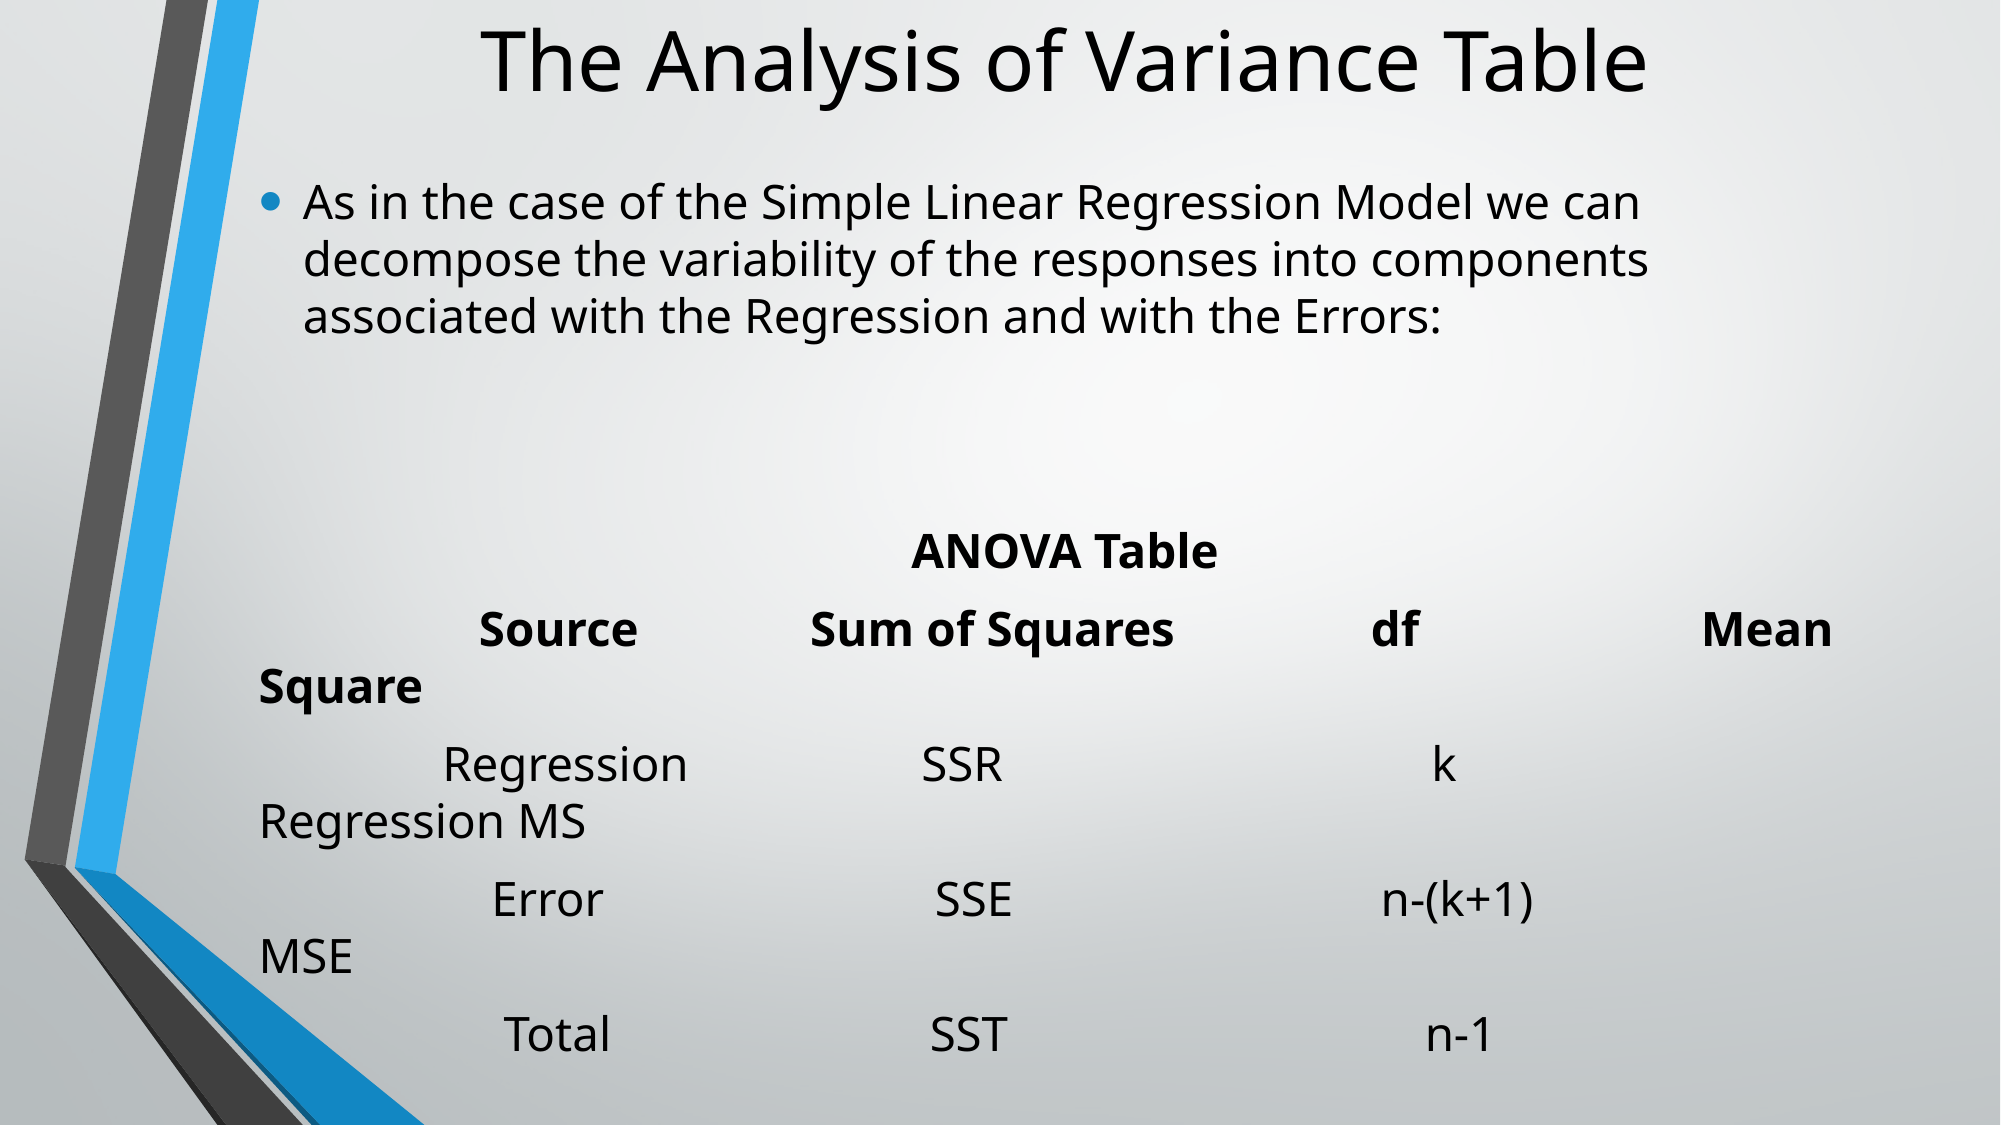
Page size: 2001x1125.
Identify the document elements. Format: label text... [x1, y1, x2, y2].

title The Analysis of Variance Table [243, 0, 1887, 117]
list As in the case of the Simple Linear Regression Model we can decompose the variability of the responses into components associated with the Regression and with the Errors: ANOVA Table Source Sum of Squares df Mean Square Regression SSR k Regression MS Error SSE n-(k+1) MSE Total SST n-1 [243, 164, 1887, 1073]
